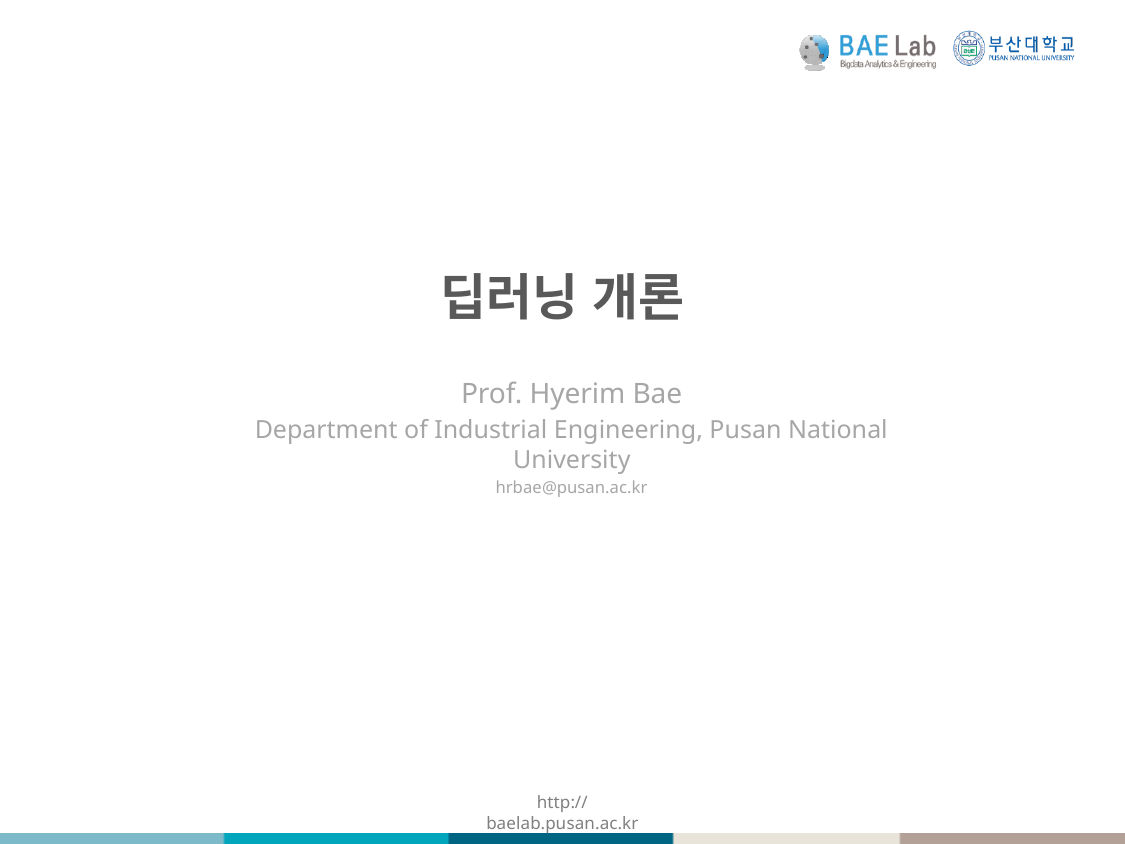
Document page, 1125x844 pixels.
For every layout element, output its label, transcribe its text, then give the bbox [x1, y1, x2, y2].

subtitle Prof. Hyerim Bae Department of Industrial Engineering, Pusan National University hrbae@pusan.ac.kr [178, 367, 966, 485]
picture [797, 32, 833, 71]
picture [0, 833, 448, 844]
title 딥러닝 개론 [84, 246, 1041, 345]
picture [837, 27, 943, 71]
picture [950, 27, 1075, 69]
picture [673, 833, 1125, 844]
